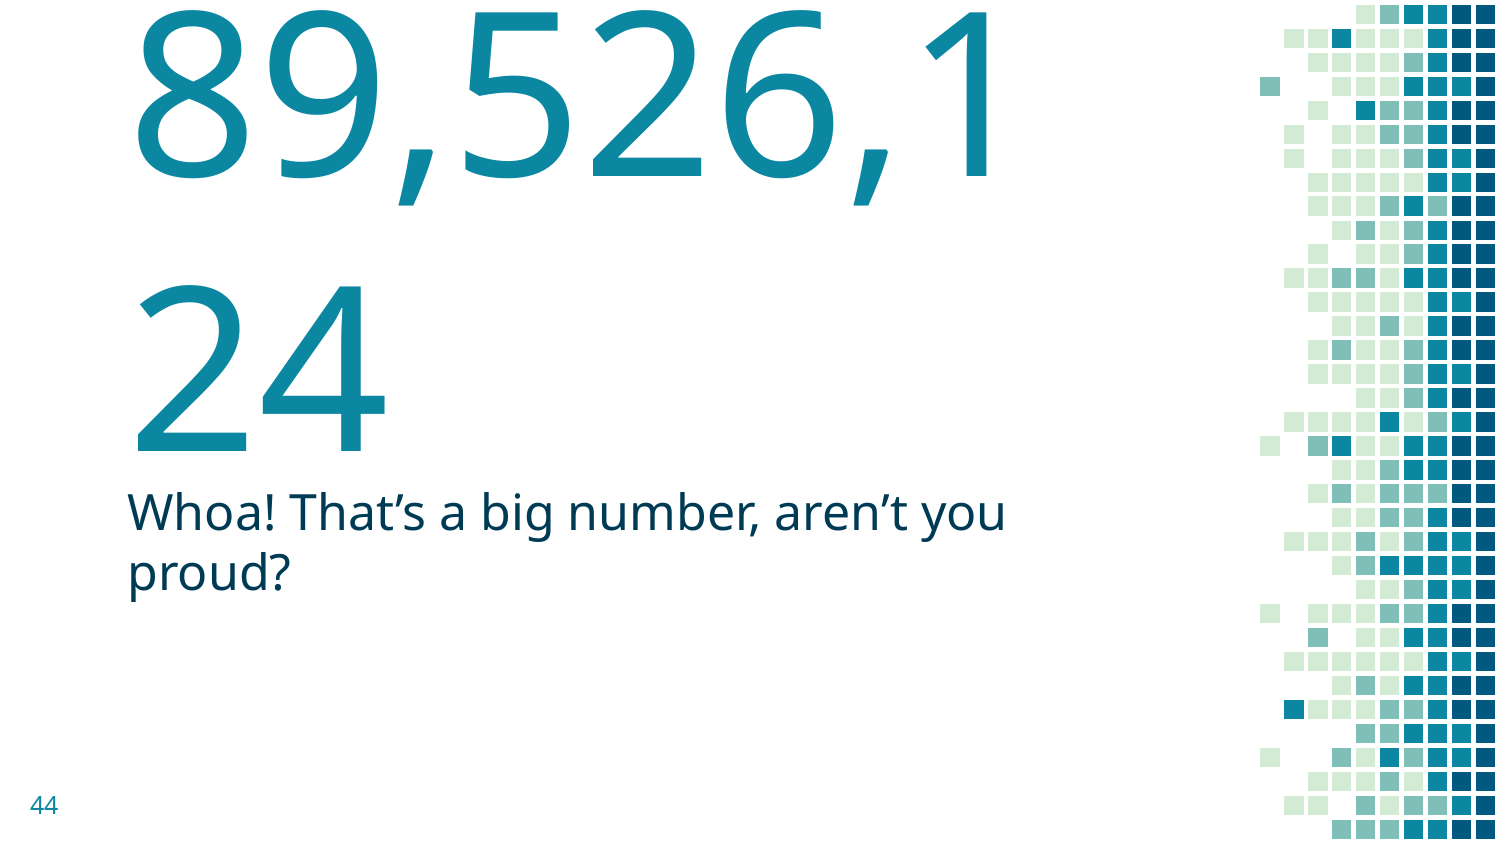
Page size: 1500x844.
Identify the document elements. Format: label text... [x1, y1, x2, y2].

title 89,526,124 [112, 322, 1114, 465]
subtitle Whoa! That’s a big number, aren’t you proud? [112, 465, 1114, 595]
slide_number ‹#› [15, 774, 105, 839]
